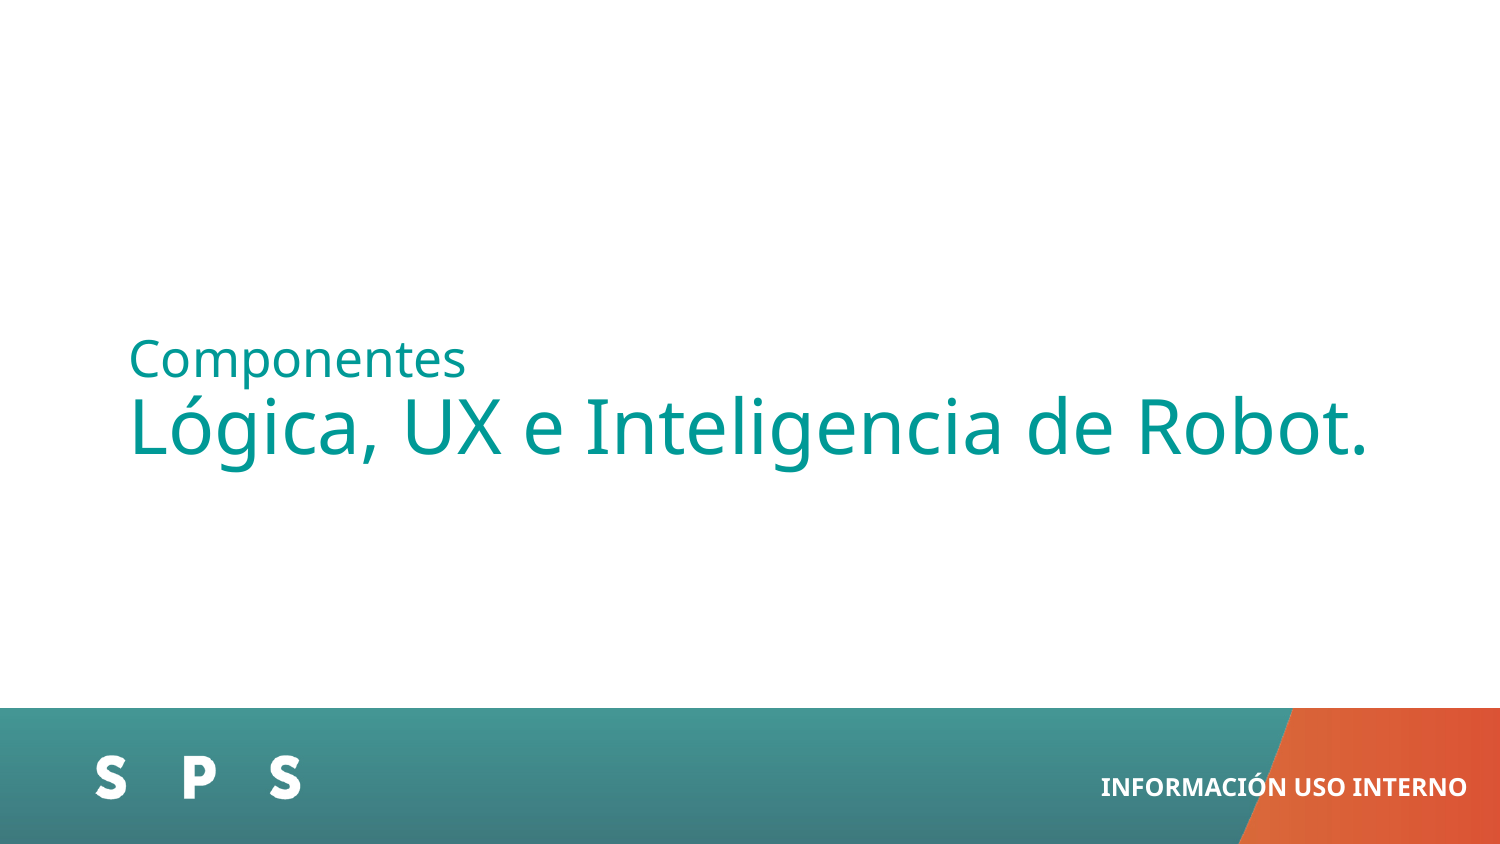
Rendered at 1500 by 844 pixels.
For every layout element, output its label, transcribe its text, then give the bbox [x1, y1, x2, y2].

text_box Componentes Lógica, UX e Inteligencia de Robot. [113, 320, 1408, 484]
picture [0, 0, 1500, 844]
